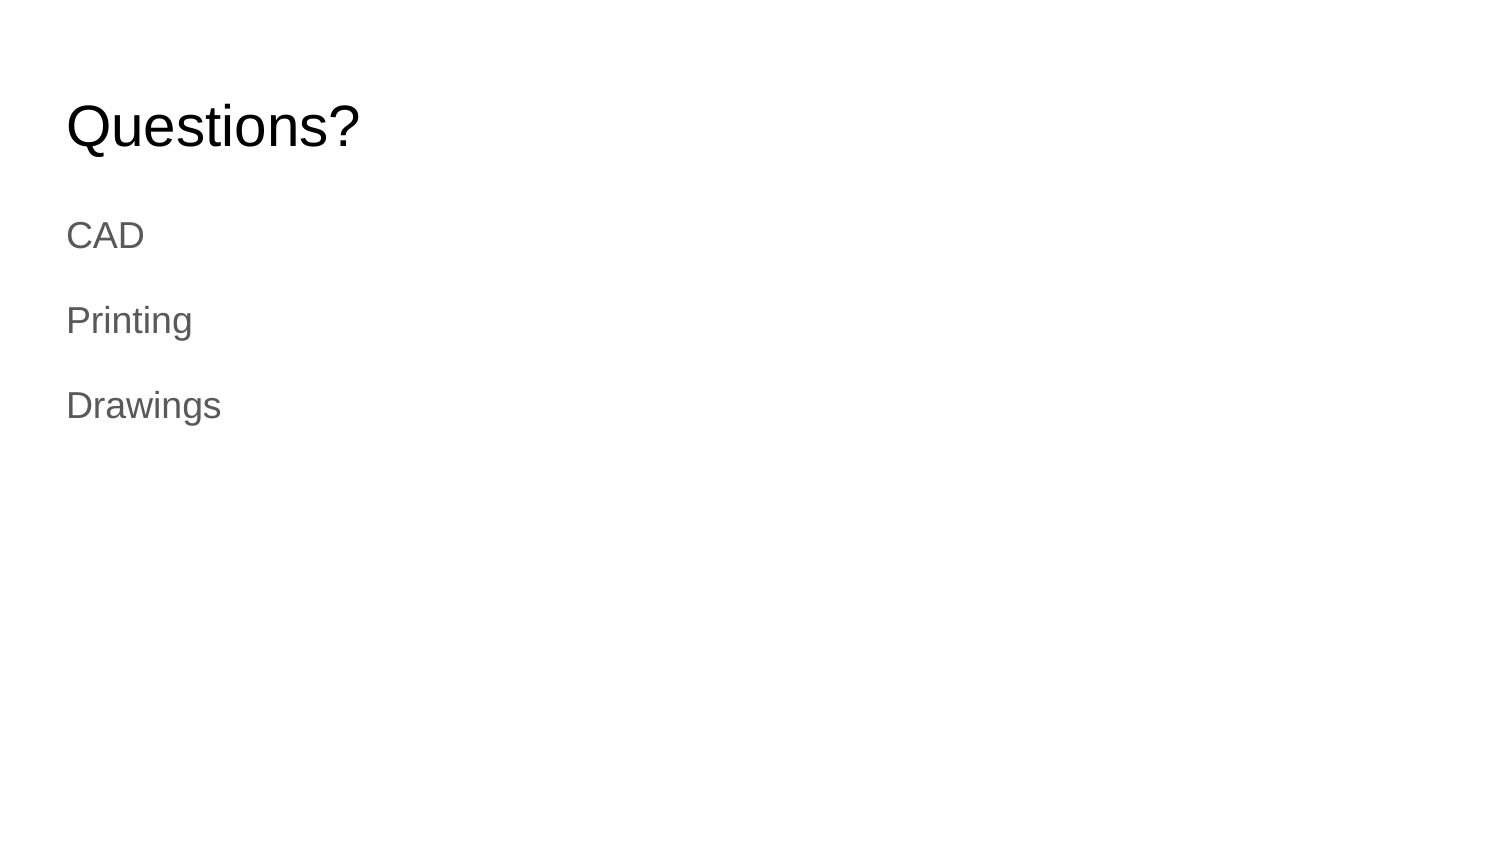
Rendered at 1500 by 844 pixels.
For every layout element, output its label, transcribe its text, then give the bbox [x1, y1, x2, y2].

list CAD Printing Drawings [51, 189, 1449, 750]
title Questions? [51, 72, 1449, 167]
